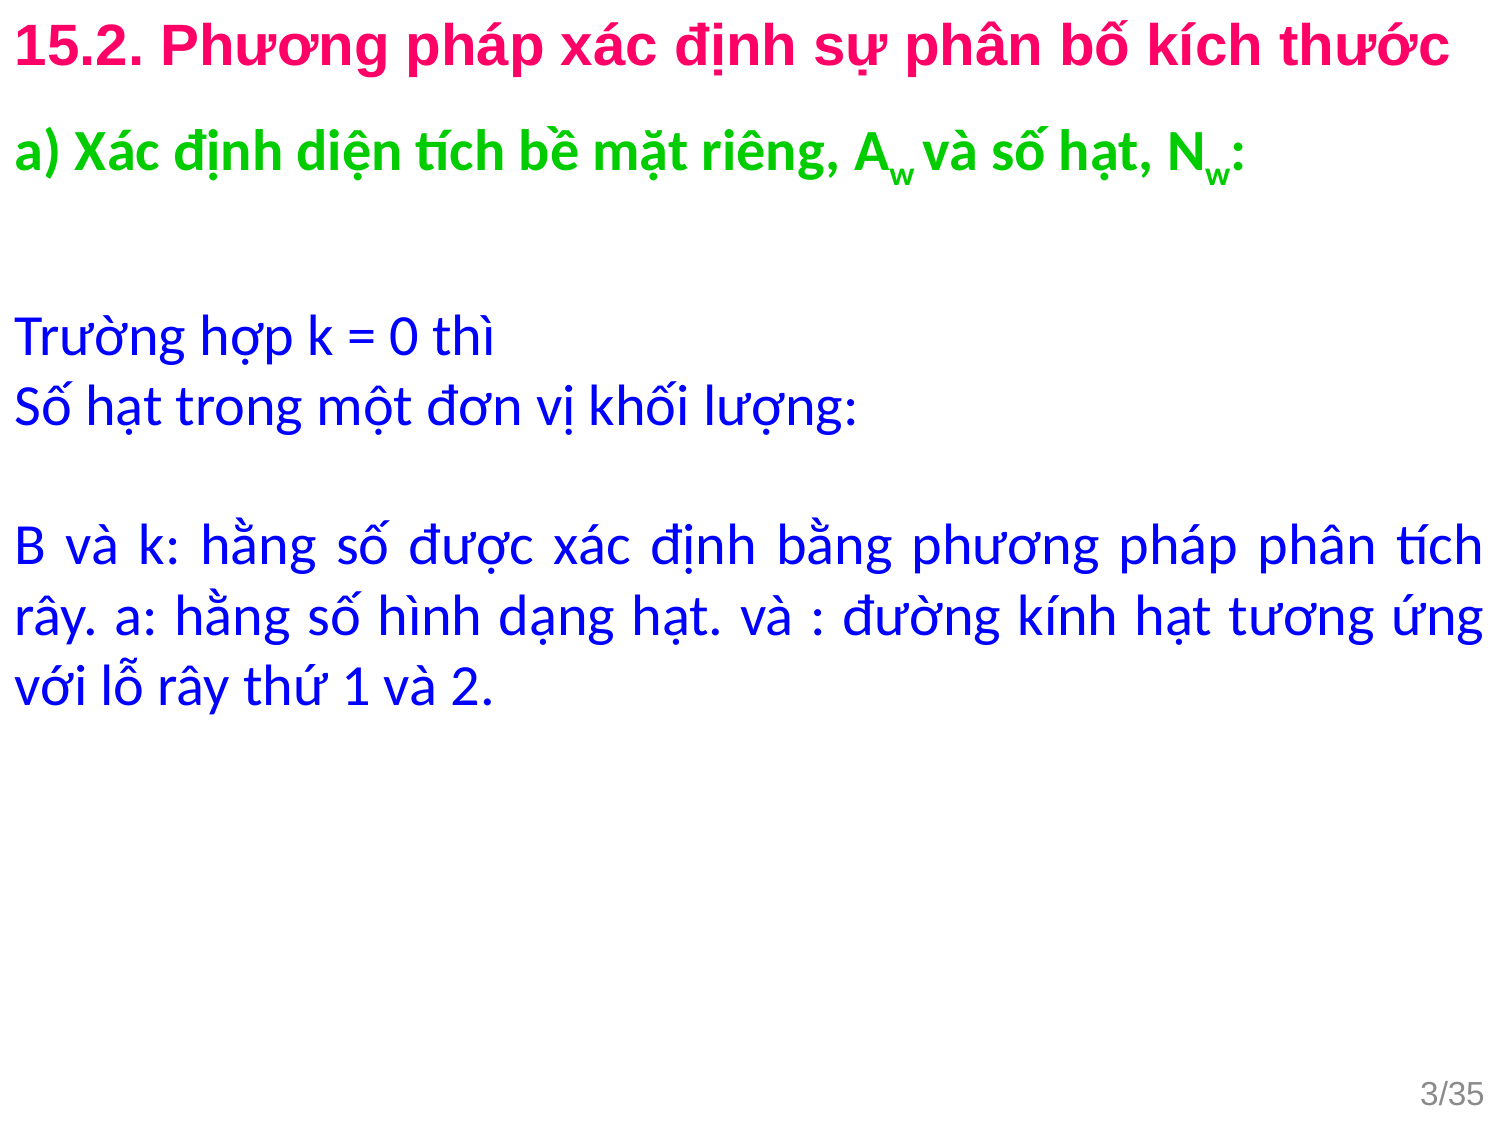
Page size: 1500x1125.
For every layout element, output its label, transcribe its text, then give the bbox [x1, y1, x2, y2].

text_box 15.2. Phương pháp xác định sự phân bố kích thước [0, 1, 1500, 85]
slide_number 3/35 [1149, 1062, 1500, 1123]
